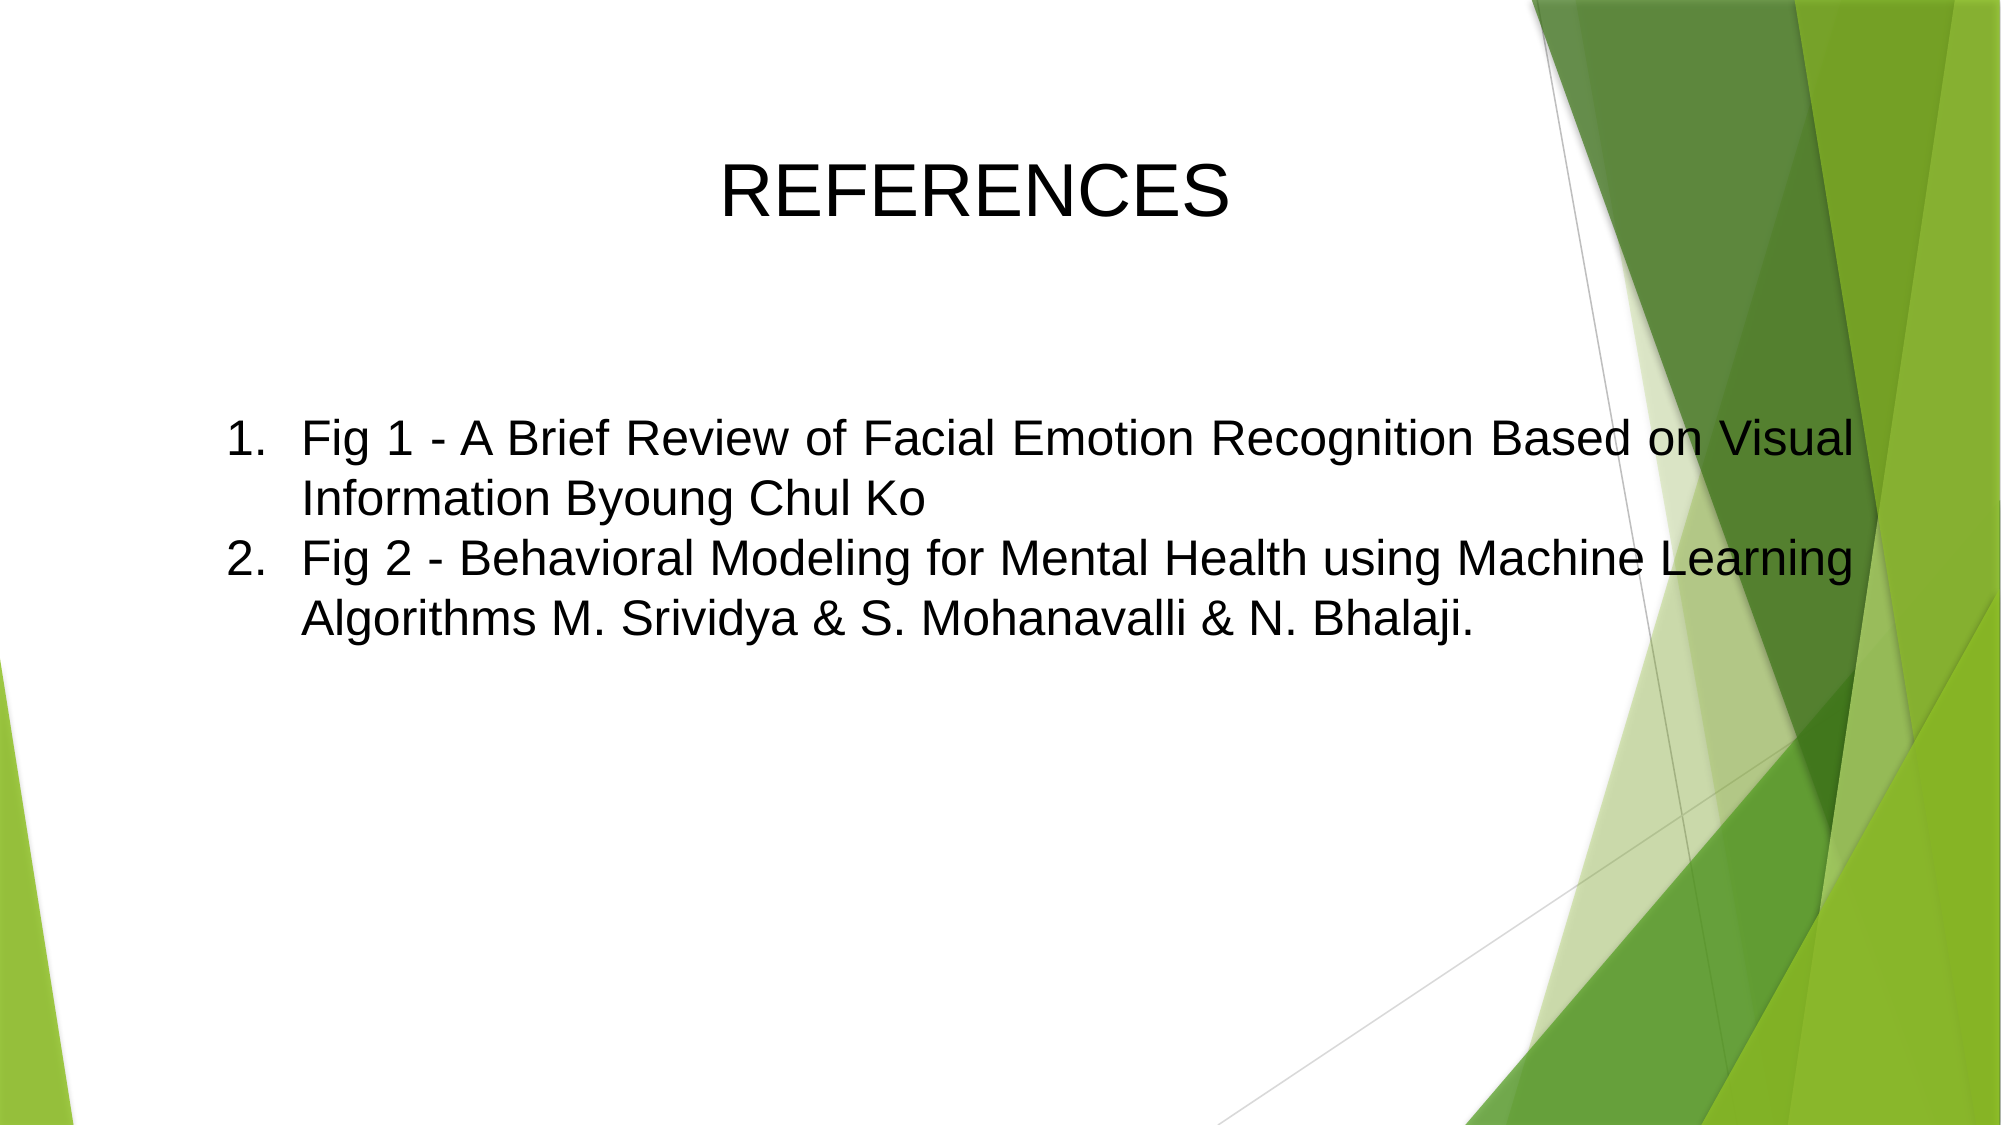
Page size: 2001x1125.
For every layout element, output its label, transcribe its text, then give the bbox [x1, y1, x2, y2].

text_box REFERENCES [704, 133, 1296, 239]
text_box Fig 1 - A Brief Review of Facial Emotion Recognition Based on Visual Information Byoung Chul Ko Fig 2 - Behavioral Modeling for Mental Health using Machine Learning Algorithms M. Srividya & S. Mohanavalli & N. Bhalaji. [211, 398, 1870, 699]
